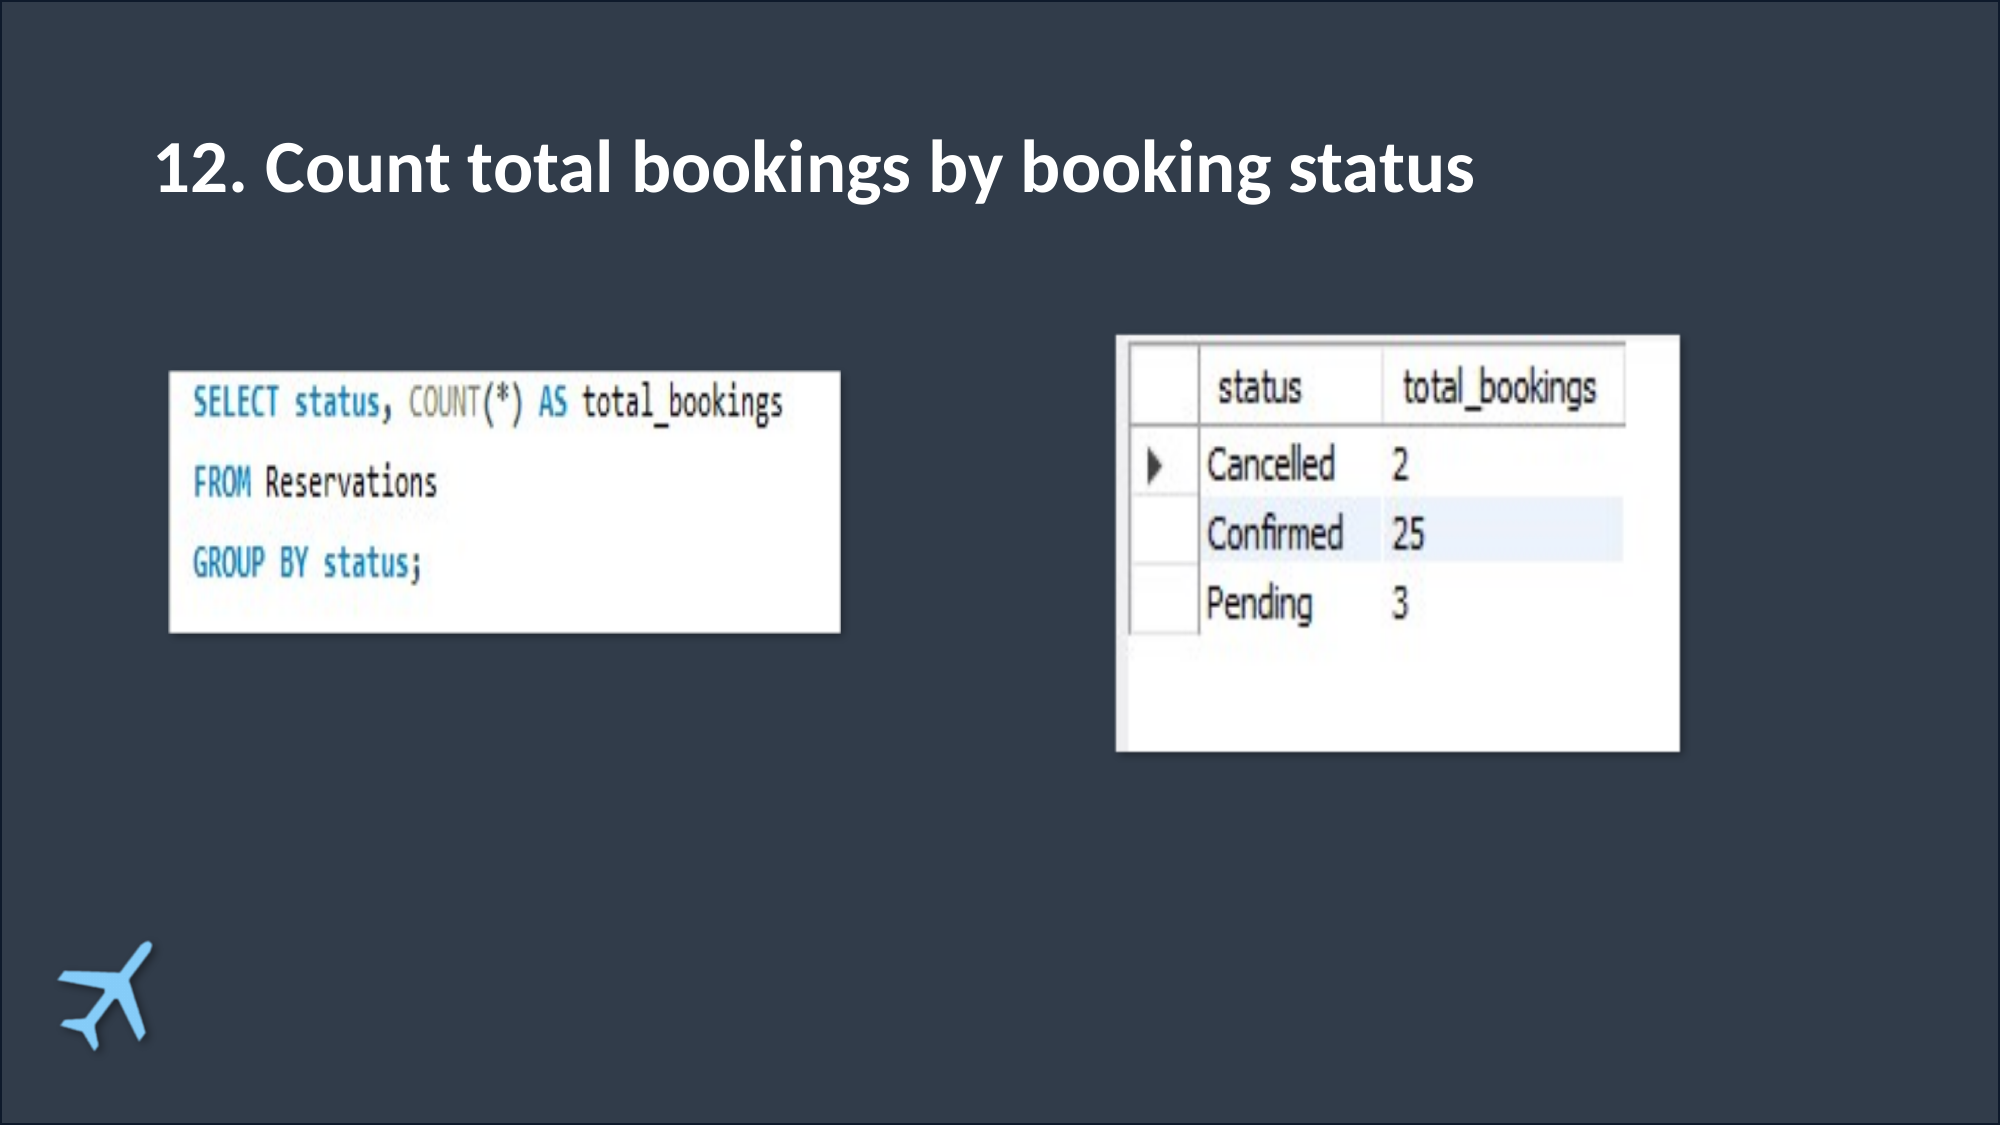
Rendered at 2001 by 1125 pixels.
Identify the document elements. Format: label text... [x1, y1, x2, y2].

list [1113, 332, 1682, 754]
title 12. Count total bookings by booking status [137, 59, 1863, 278]
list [167, 370, 842, 635]
picture [13, 889, 215, 1092]
text_box [0, 0, 2000, 1125]
